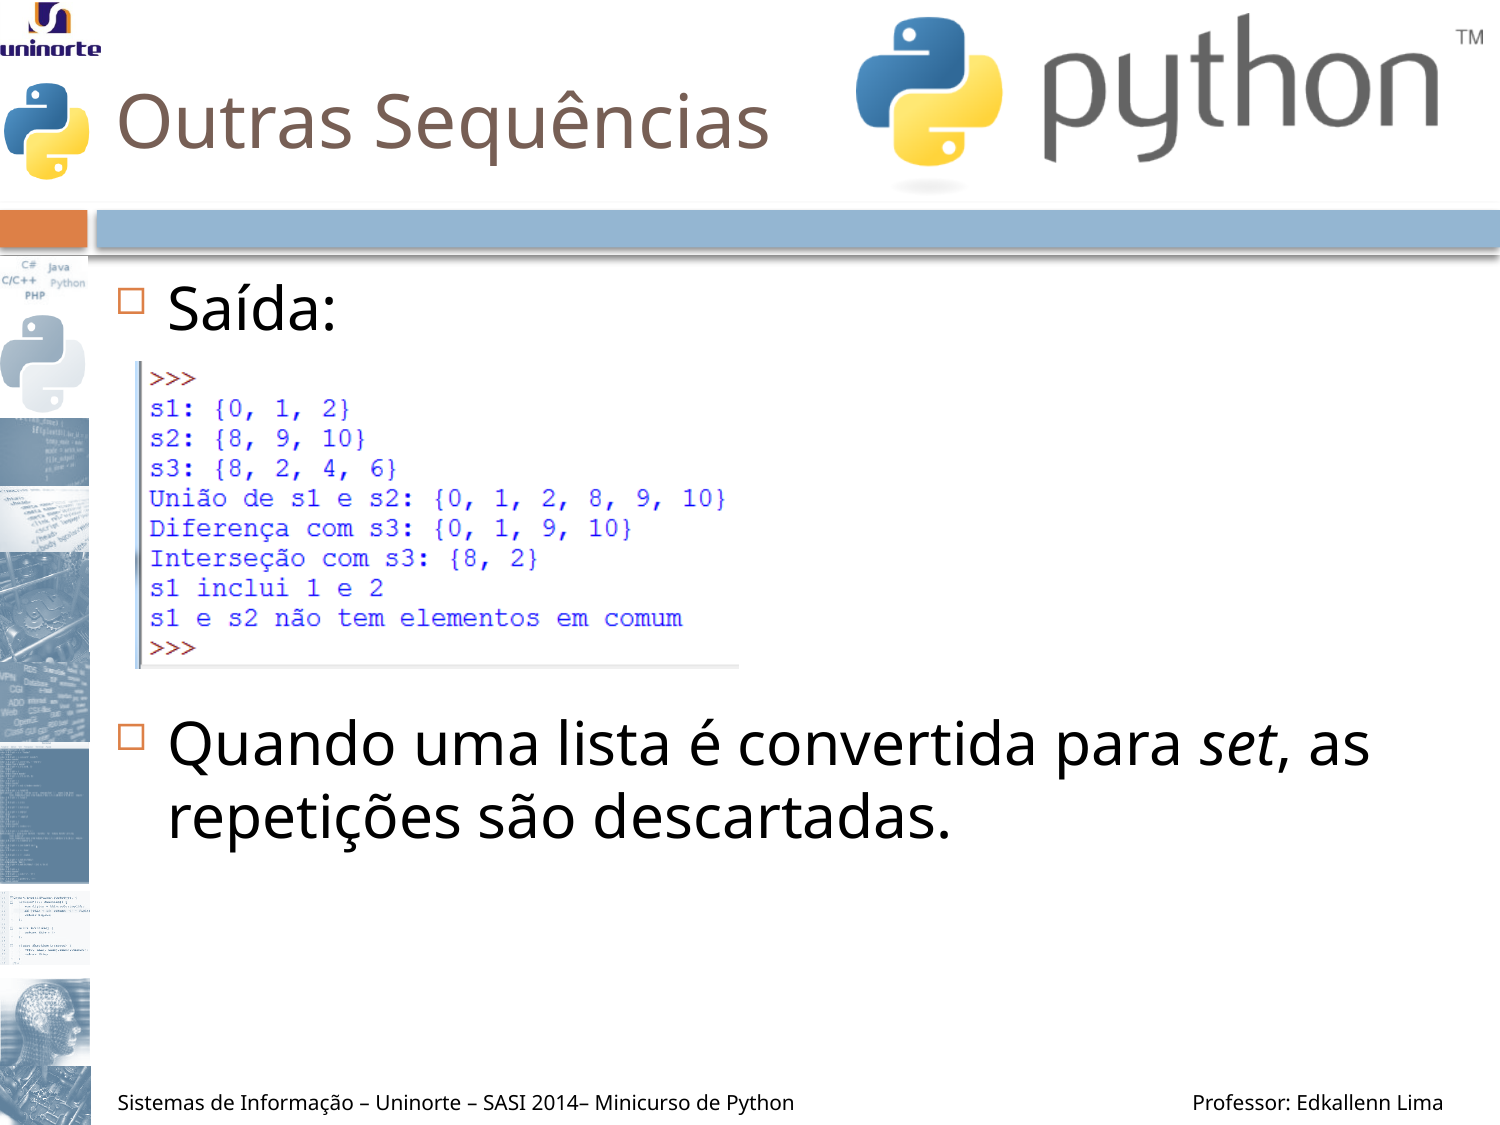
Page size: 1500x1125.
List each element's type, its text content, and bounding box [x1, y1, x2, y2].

list Saída: Quando uma lista é convertida para set, as repetições são descartadas. [100, 262, 1459, 1059]
picture [135, 361, 739, 670]
picture [0, 2, 101, 56]
picture [4, 80, 95, 183]
title Outras Sequências [100, 37, 851, 200]
picture [855, 12, 1483, 196]
